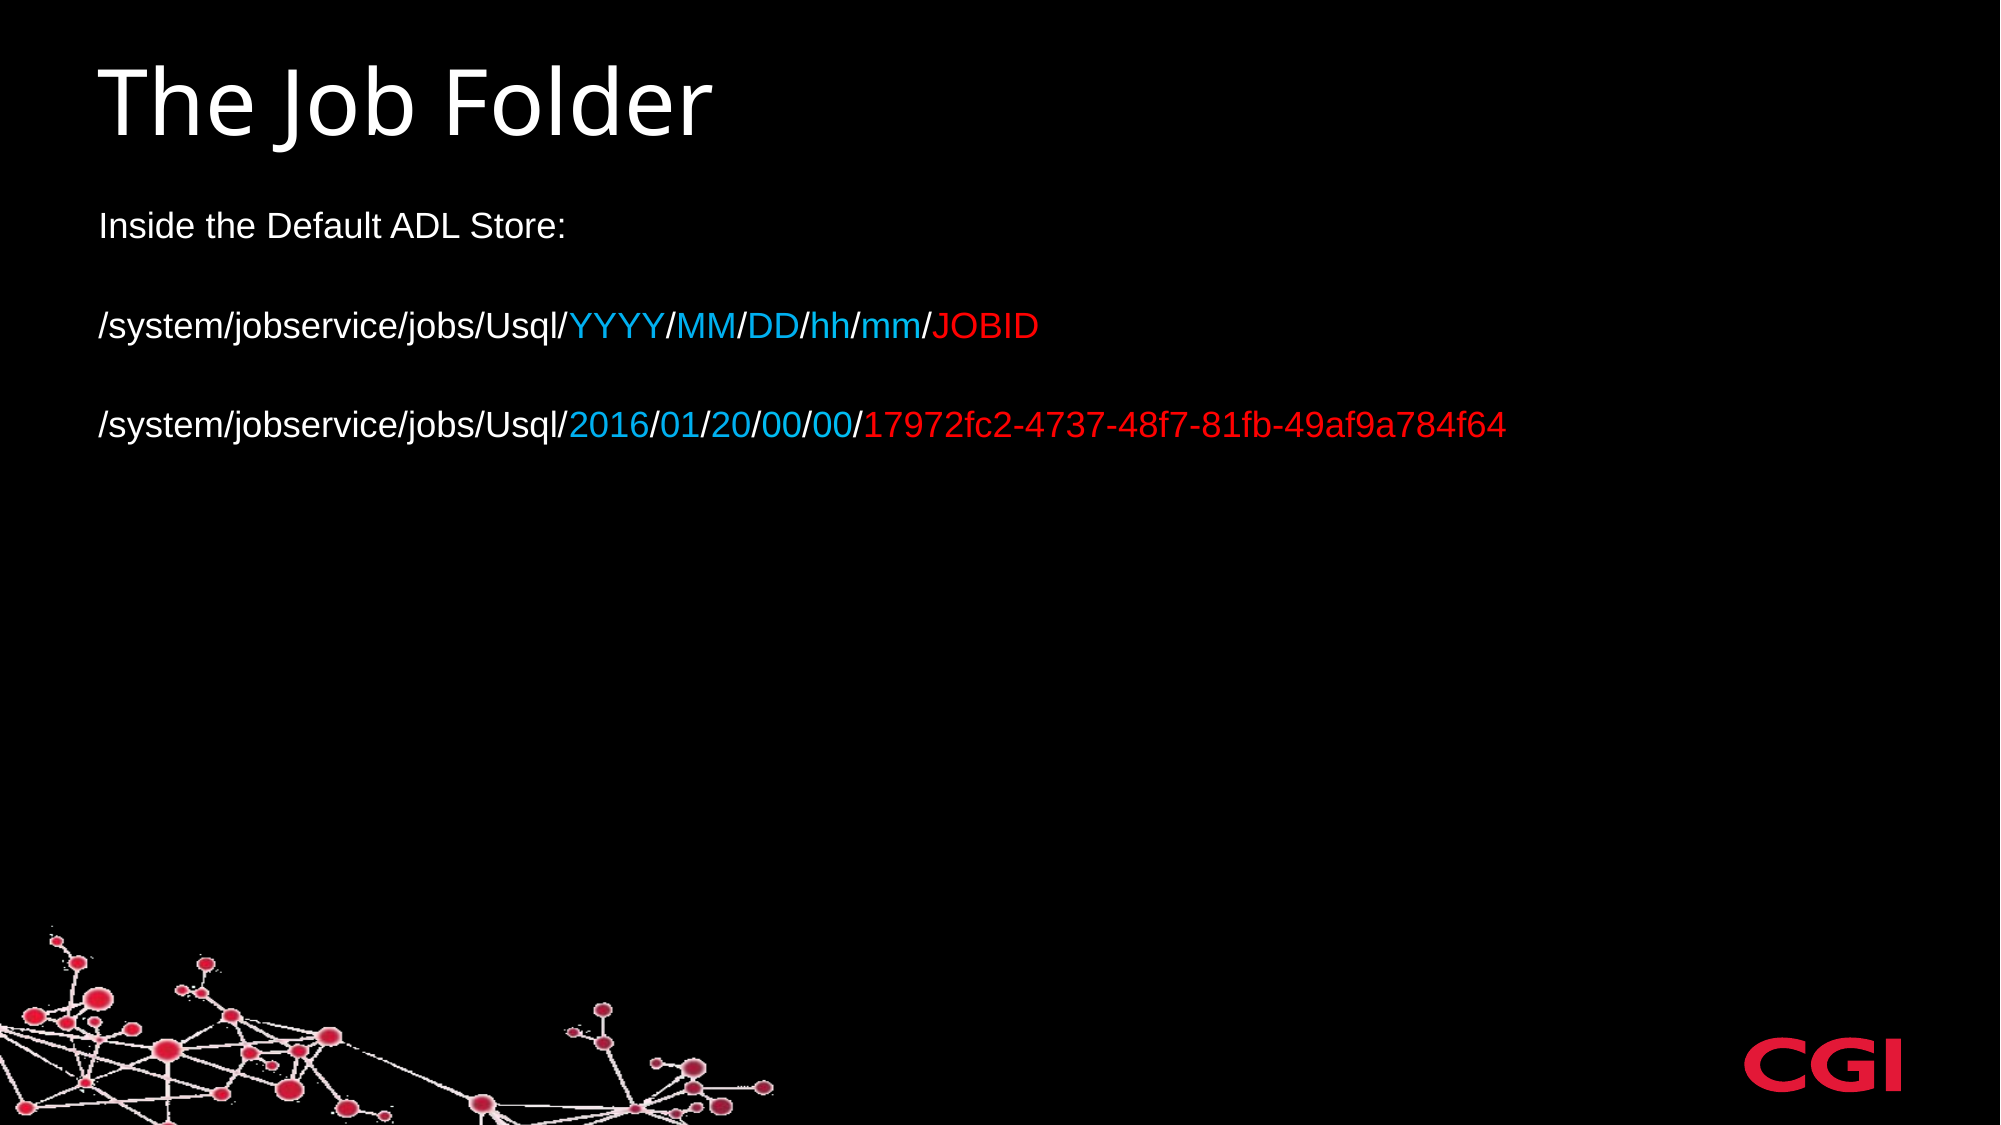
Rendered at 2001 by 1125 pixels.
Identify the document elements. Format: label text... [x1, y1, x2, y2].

picture [0, 908, 830, 1125]
title The Job Folder [97, 30, 1900, 182]
list Inside the Default ADL Store: /system/jobservice/jobs/Usql/YYYY/MM/DD/hh/mm/JOBID /system/jobservice/jobs/Usql/2016/01/20/00/00/17972fc2-4737-48f7-81fb-49af9a784f64 [98, 207, 1903, 1010]
